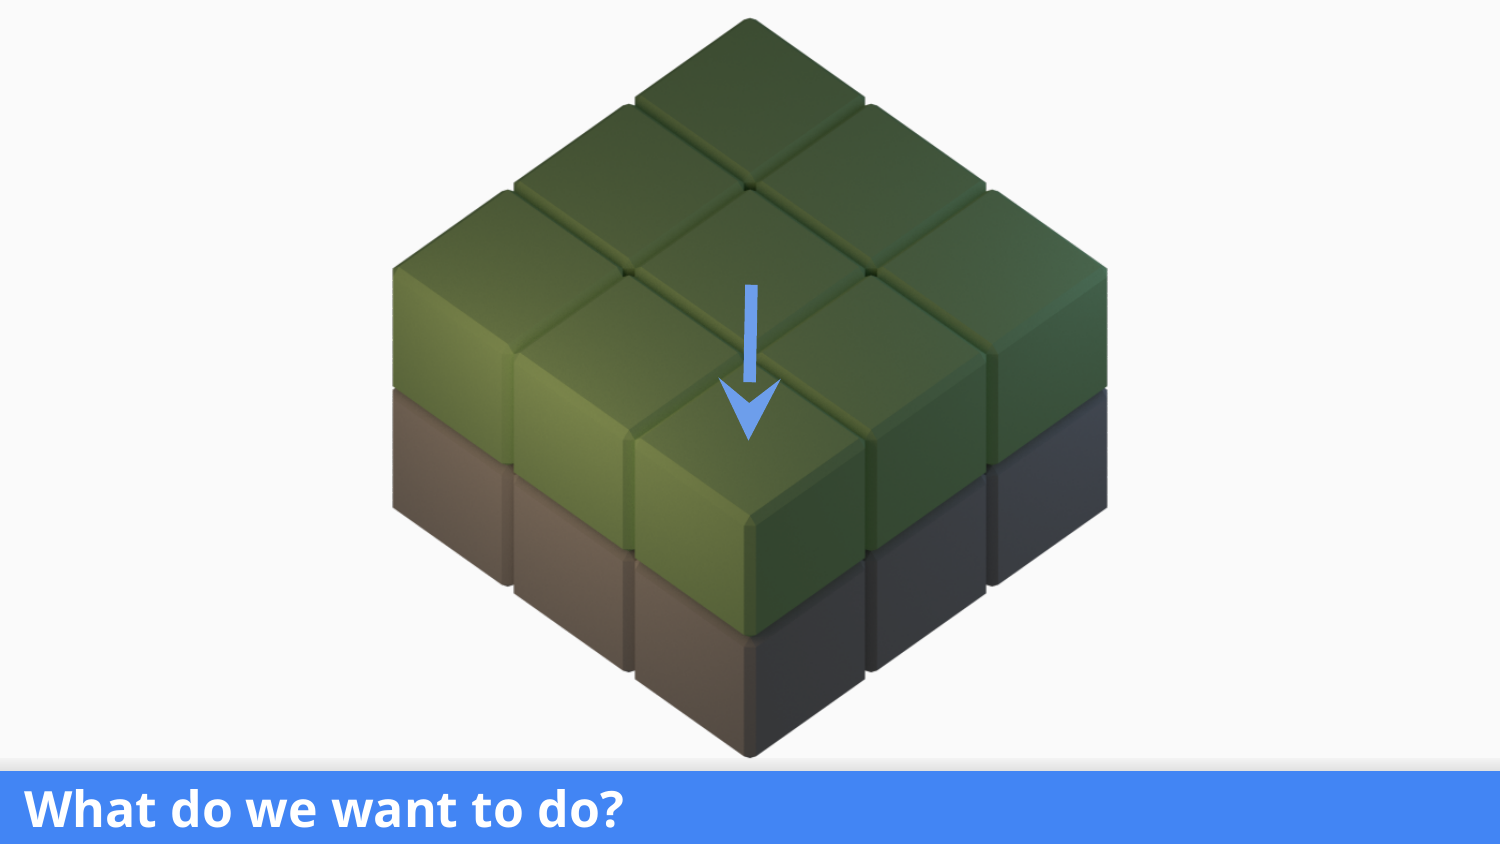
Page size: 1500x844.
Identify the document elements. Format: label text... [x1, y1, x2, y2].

picture [64, 0, 1436, 771]
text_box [748, 284, 752, 441]
list What do we want to do? [9, 770, 1385, 844]
